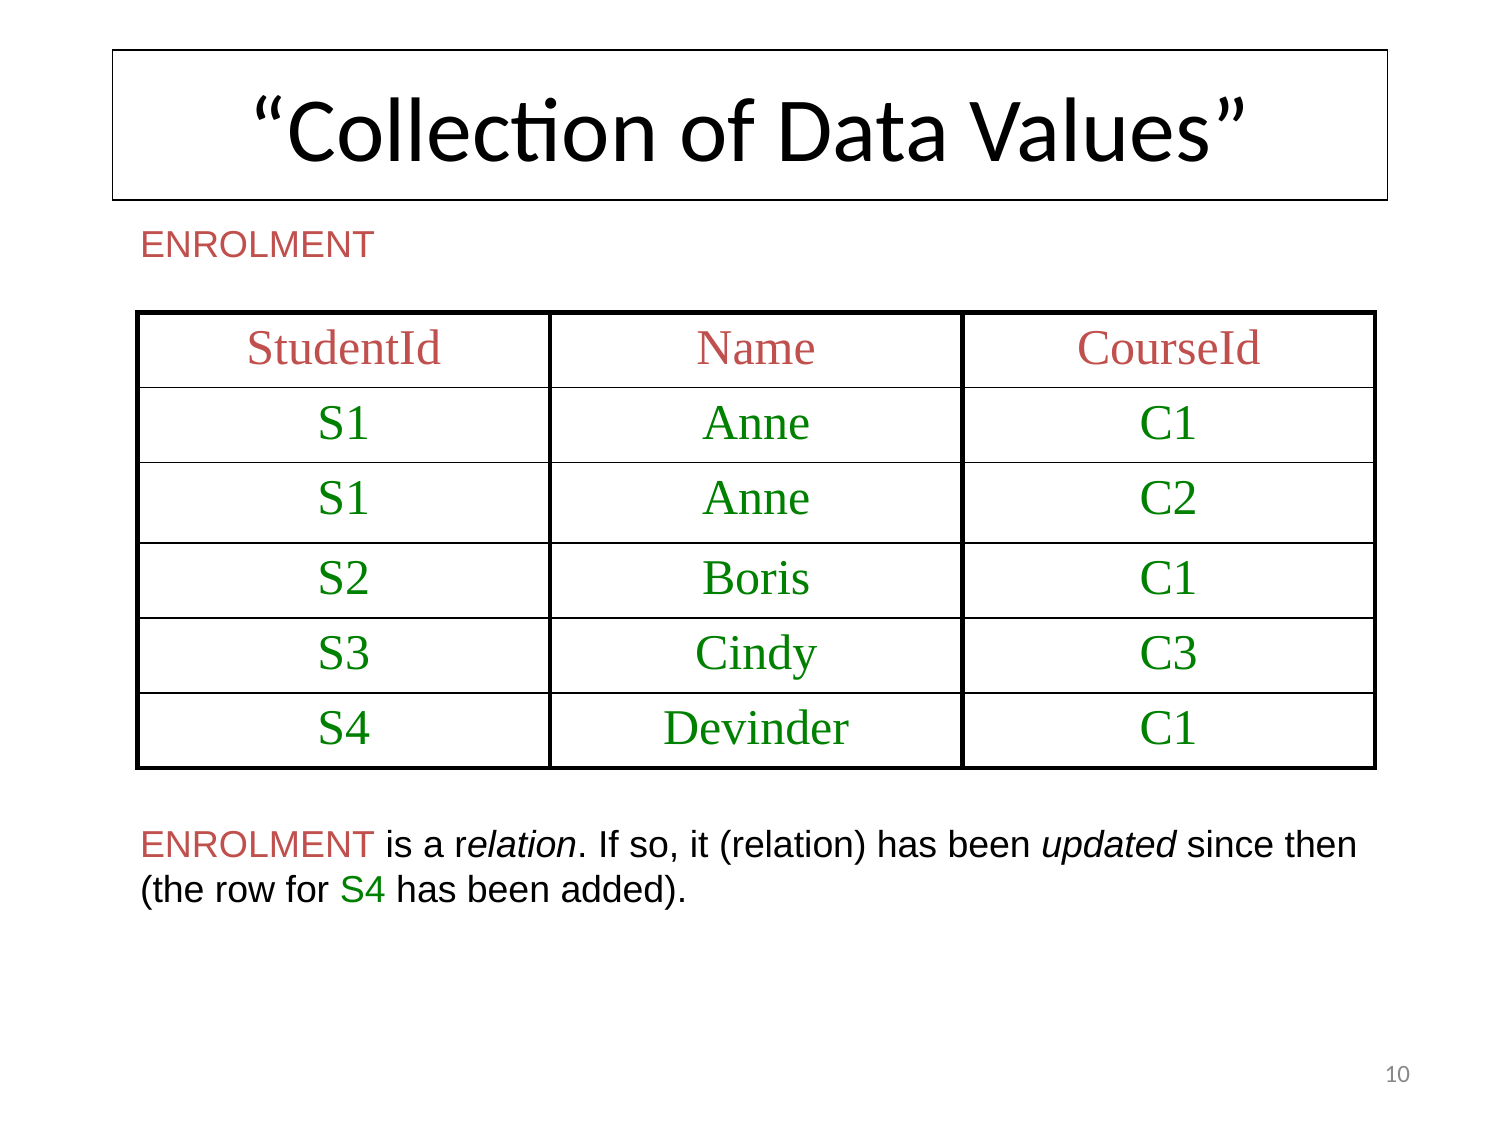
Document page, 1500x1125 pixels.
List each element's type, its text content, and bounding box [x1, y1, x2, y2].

title “Collection of Data Values” [112, 50, 1388, 200]
table_cell C2 [965, 463, 1373, 542]
text_box 10 [1074, 1042, 1425, 1103]
table_header StudentId [140, 315, 548, 387]
table_header CourseId [965, 315, 1373, 387]
table_cell Boris [552, 544, 960, 617]
table_header Name [552, 315, 960, 387]
table_cell C1 [965, 694, 1373, 766]
table_cell S1 [140, 388, 548, 462]
table_cell S4 [140, 694, 548, 766]
table_cell C3 [965, 619, 1373, 692]
table_cell C1 [965, 544, 1373, 617]
table_cell S2 [140, 544, 548, 617]
text_box ENROLMENT is a relation. If so, it (relation) has been updated since then (the row for S4 has been added). [124, 812, 1403, 918]
table_cell S3 [140, 619, 548, 692]
table_cell Anne [552, 388, 960, 462]
text_box ENROLMENT [125, 212, 464, 273]
table_cell Anne [552, 463, 960, 542]
table_cell Devinder [552, 694, 960, 766]
table_cell Cindy [552, 619, 960, 692]
table_cell S1 [140, 463, 548, 542]
table_cell C1 [965, 388, 1373, 462]
